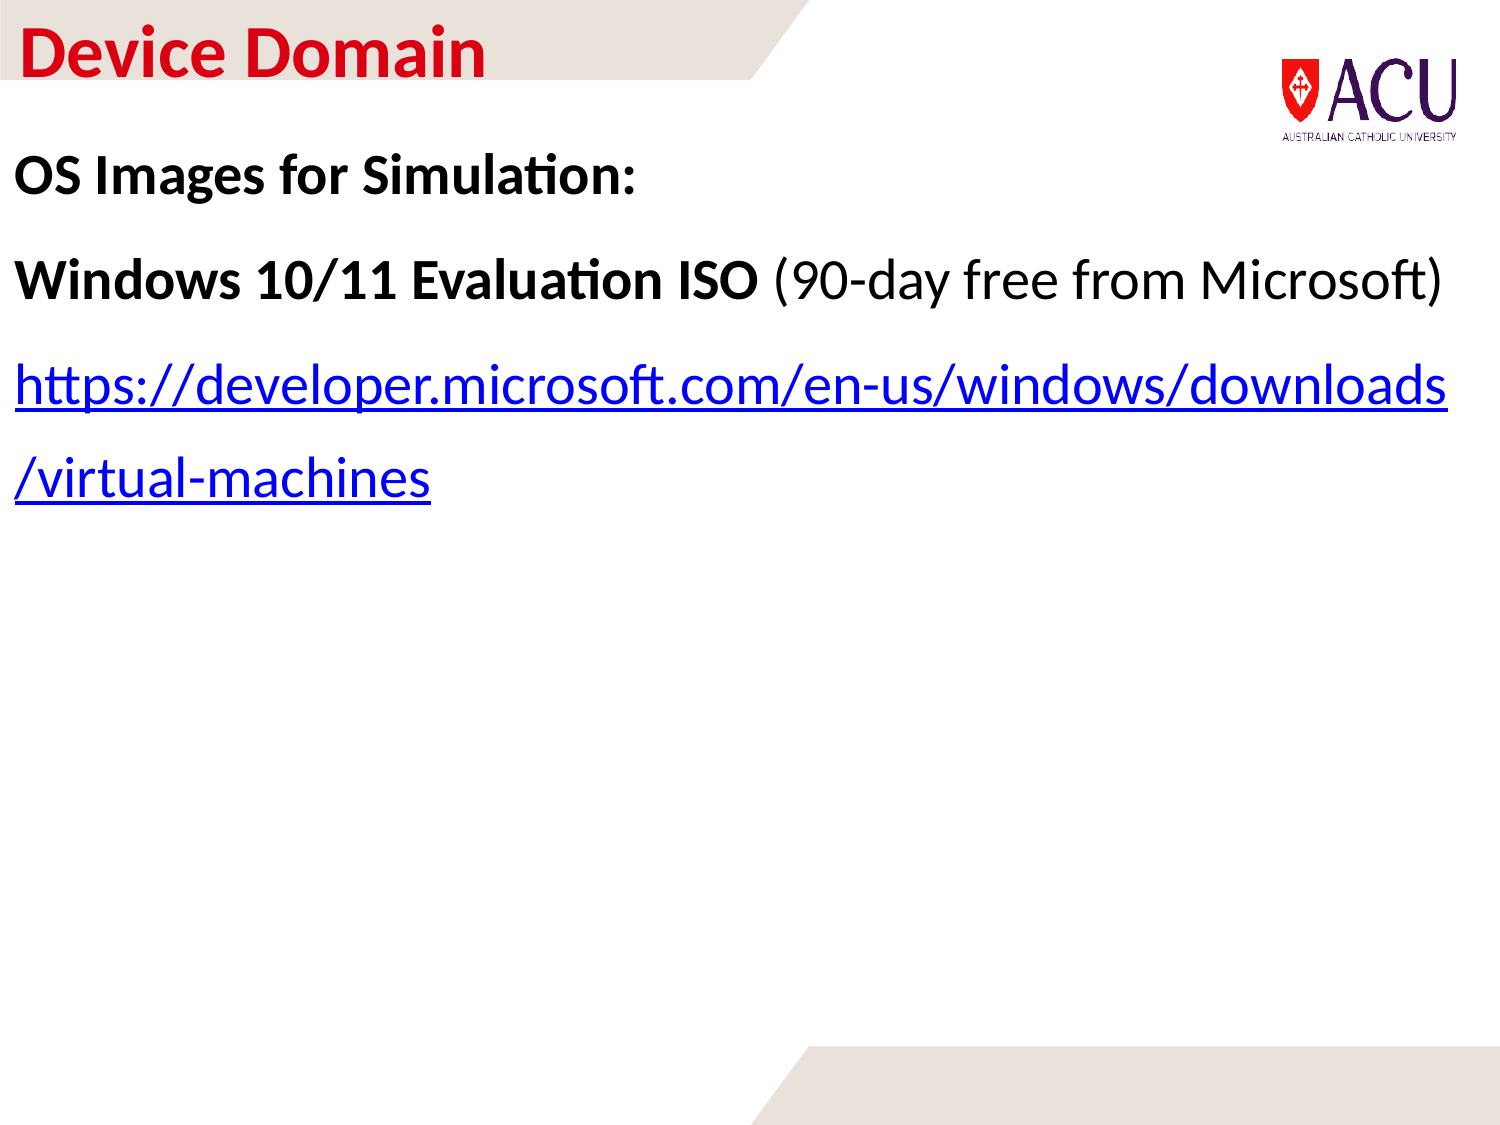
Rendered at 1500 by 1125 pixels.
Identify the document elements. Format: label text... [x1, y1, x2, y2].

text_box OS Images for Simulation: Windows 10/11 Evaluation ISO (90-day free from Microsoft) https://developer.microsoft.com/en-us/windows/downloads/virtual-machines [0, 93, 1465, 424]
picture [1282, 58, 1456, 93]
title Device Domain [0, 0, 1204, 93]
